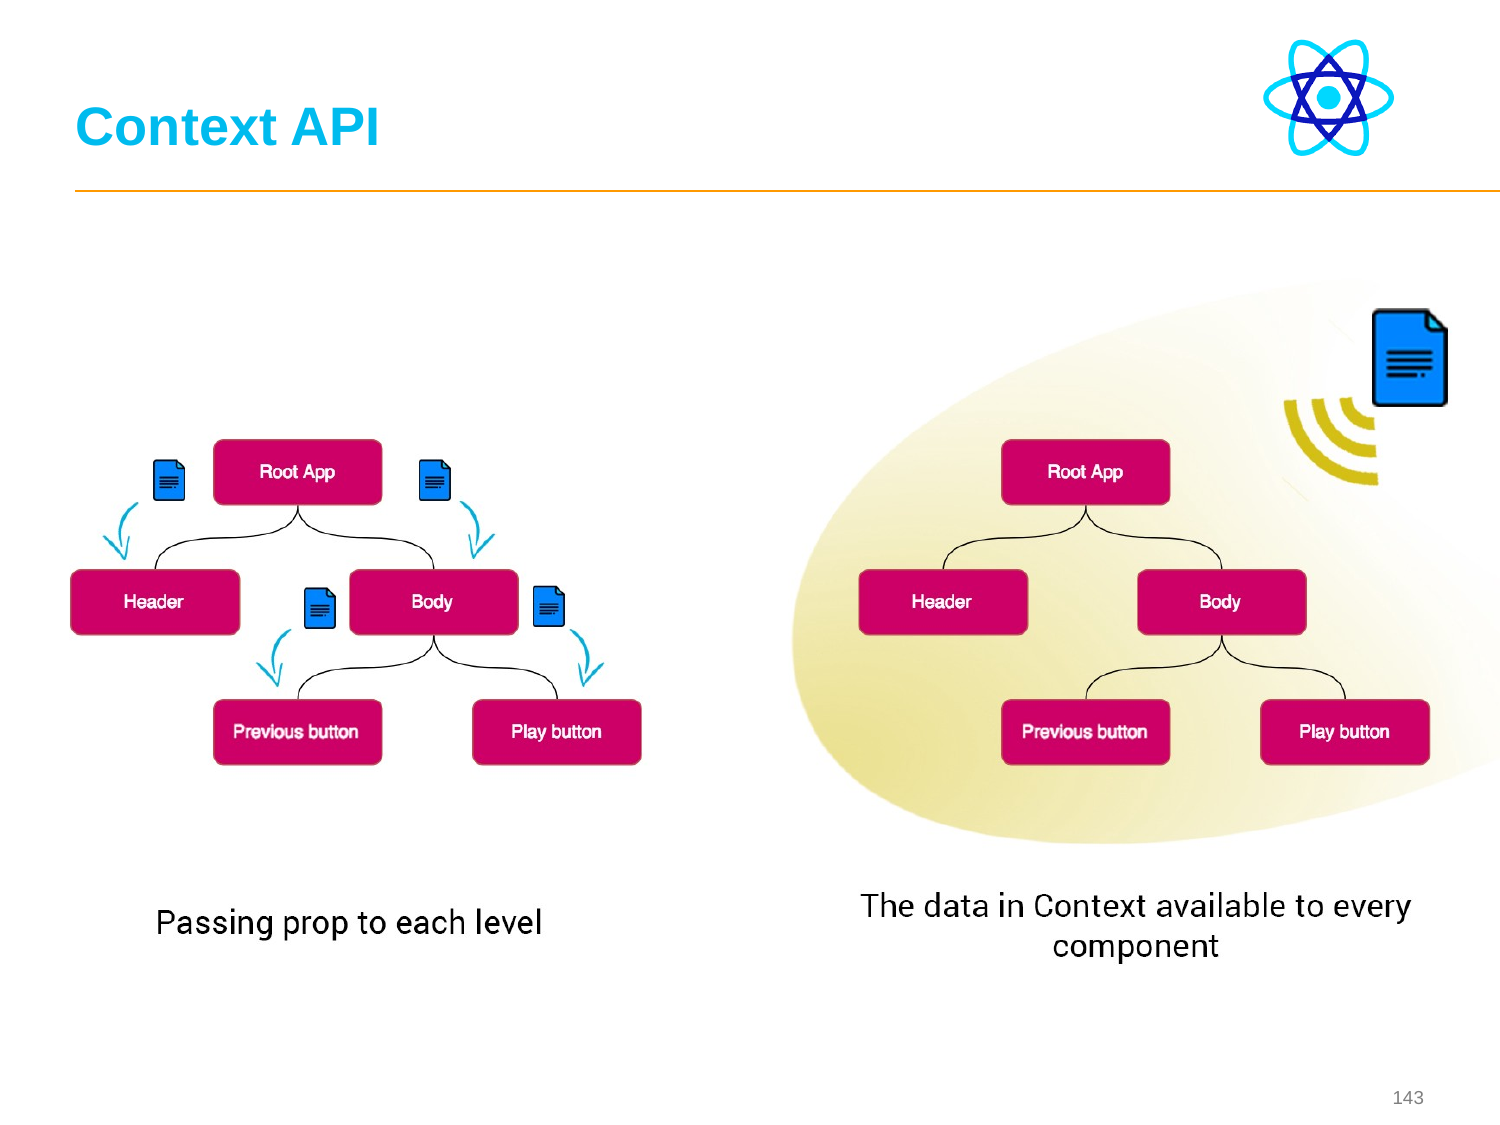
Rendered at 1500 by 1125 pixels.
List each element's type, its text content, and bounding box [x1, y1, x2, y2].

picture [0, 224, 1500, 1031]
title Context API [75, 27, 1422, 157]
